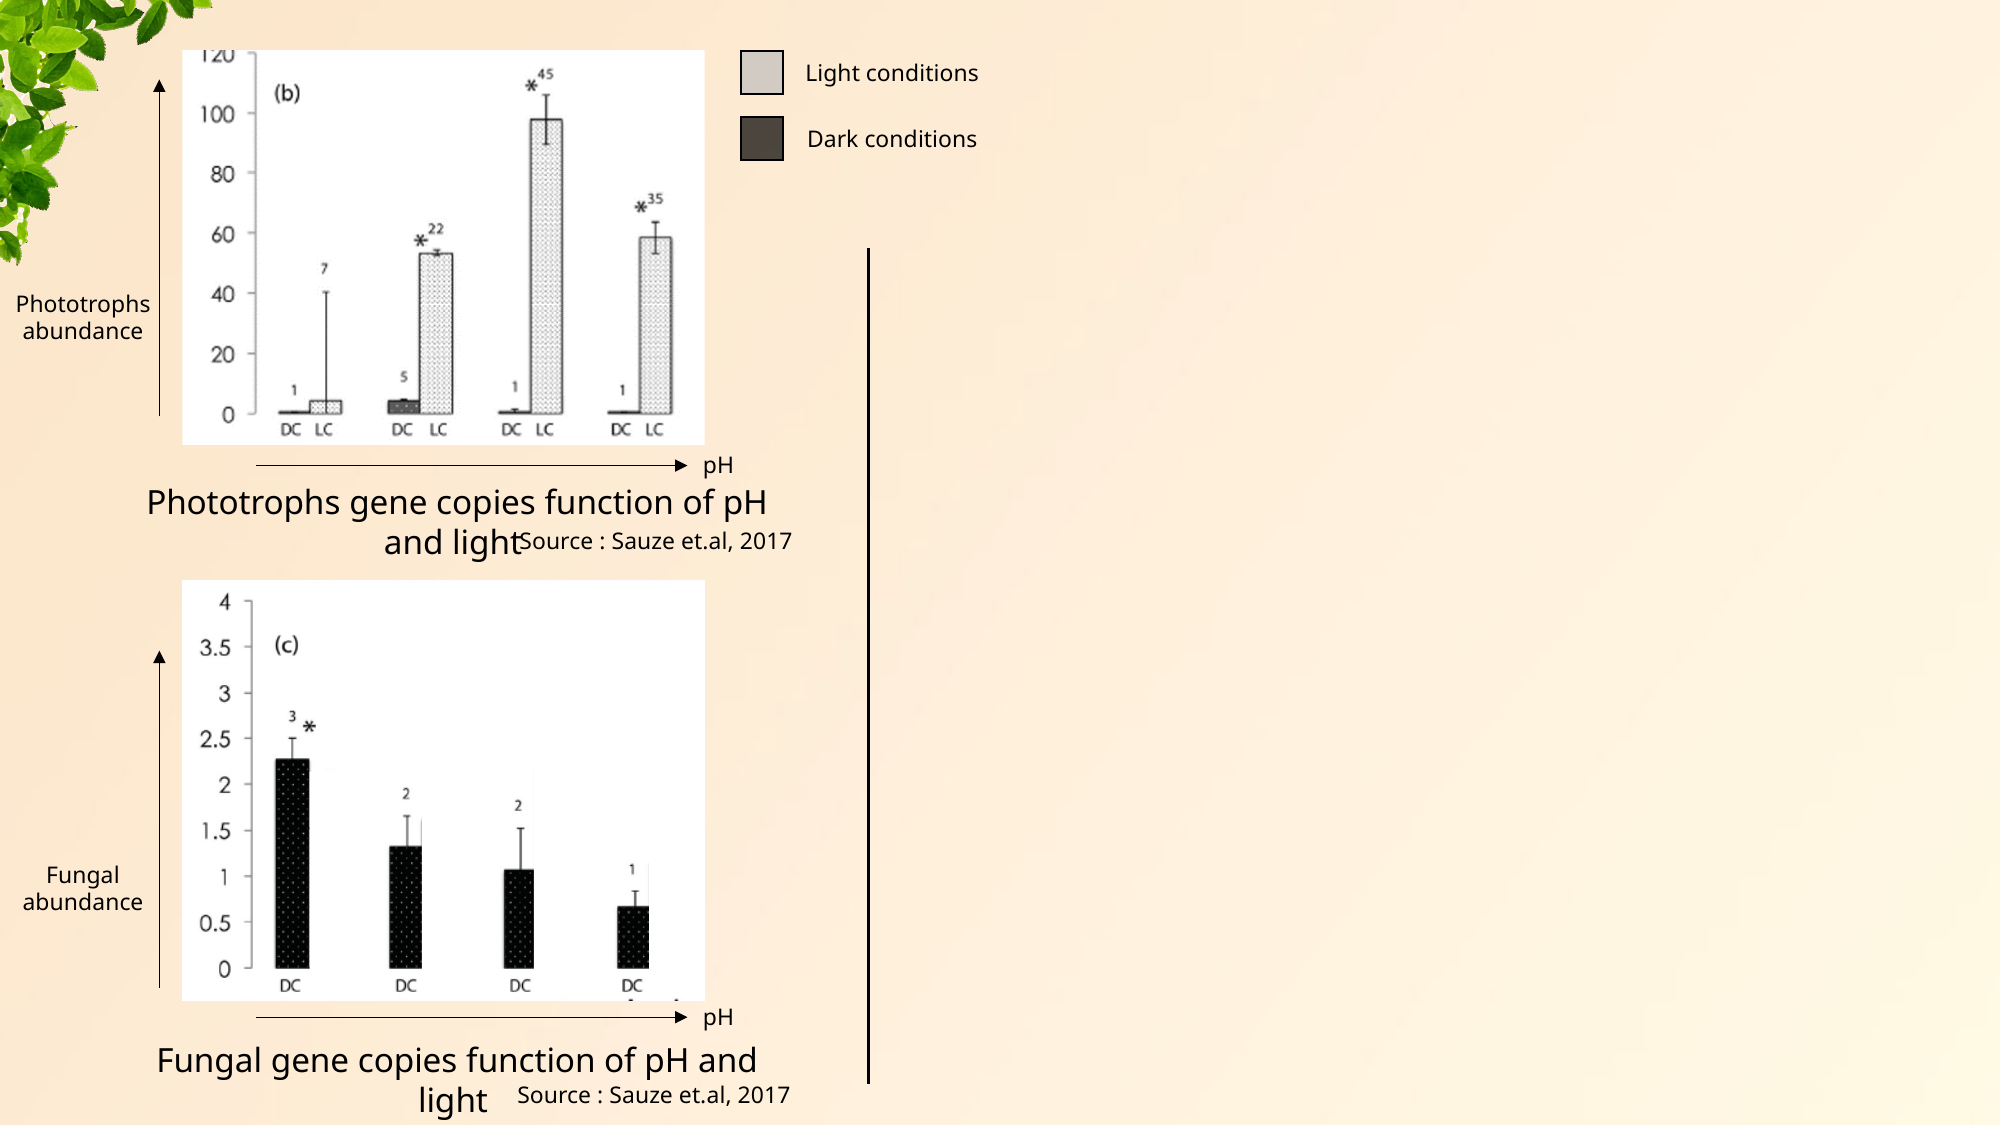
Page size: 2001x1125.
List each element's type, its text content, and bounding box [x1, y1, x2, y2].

text_box Light conditions [869, 50, 1000, 94]
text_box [0, 580, 867, 1116]
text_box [0, 50, 869, 562]
picture [0, 0, 235, 50]
text_box Dark conditions [869, 117, 1000, 160]
